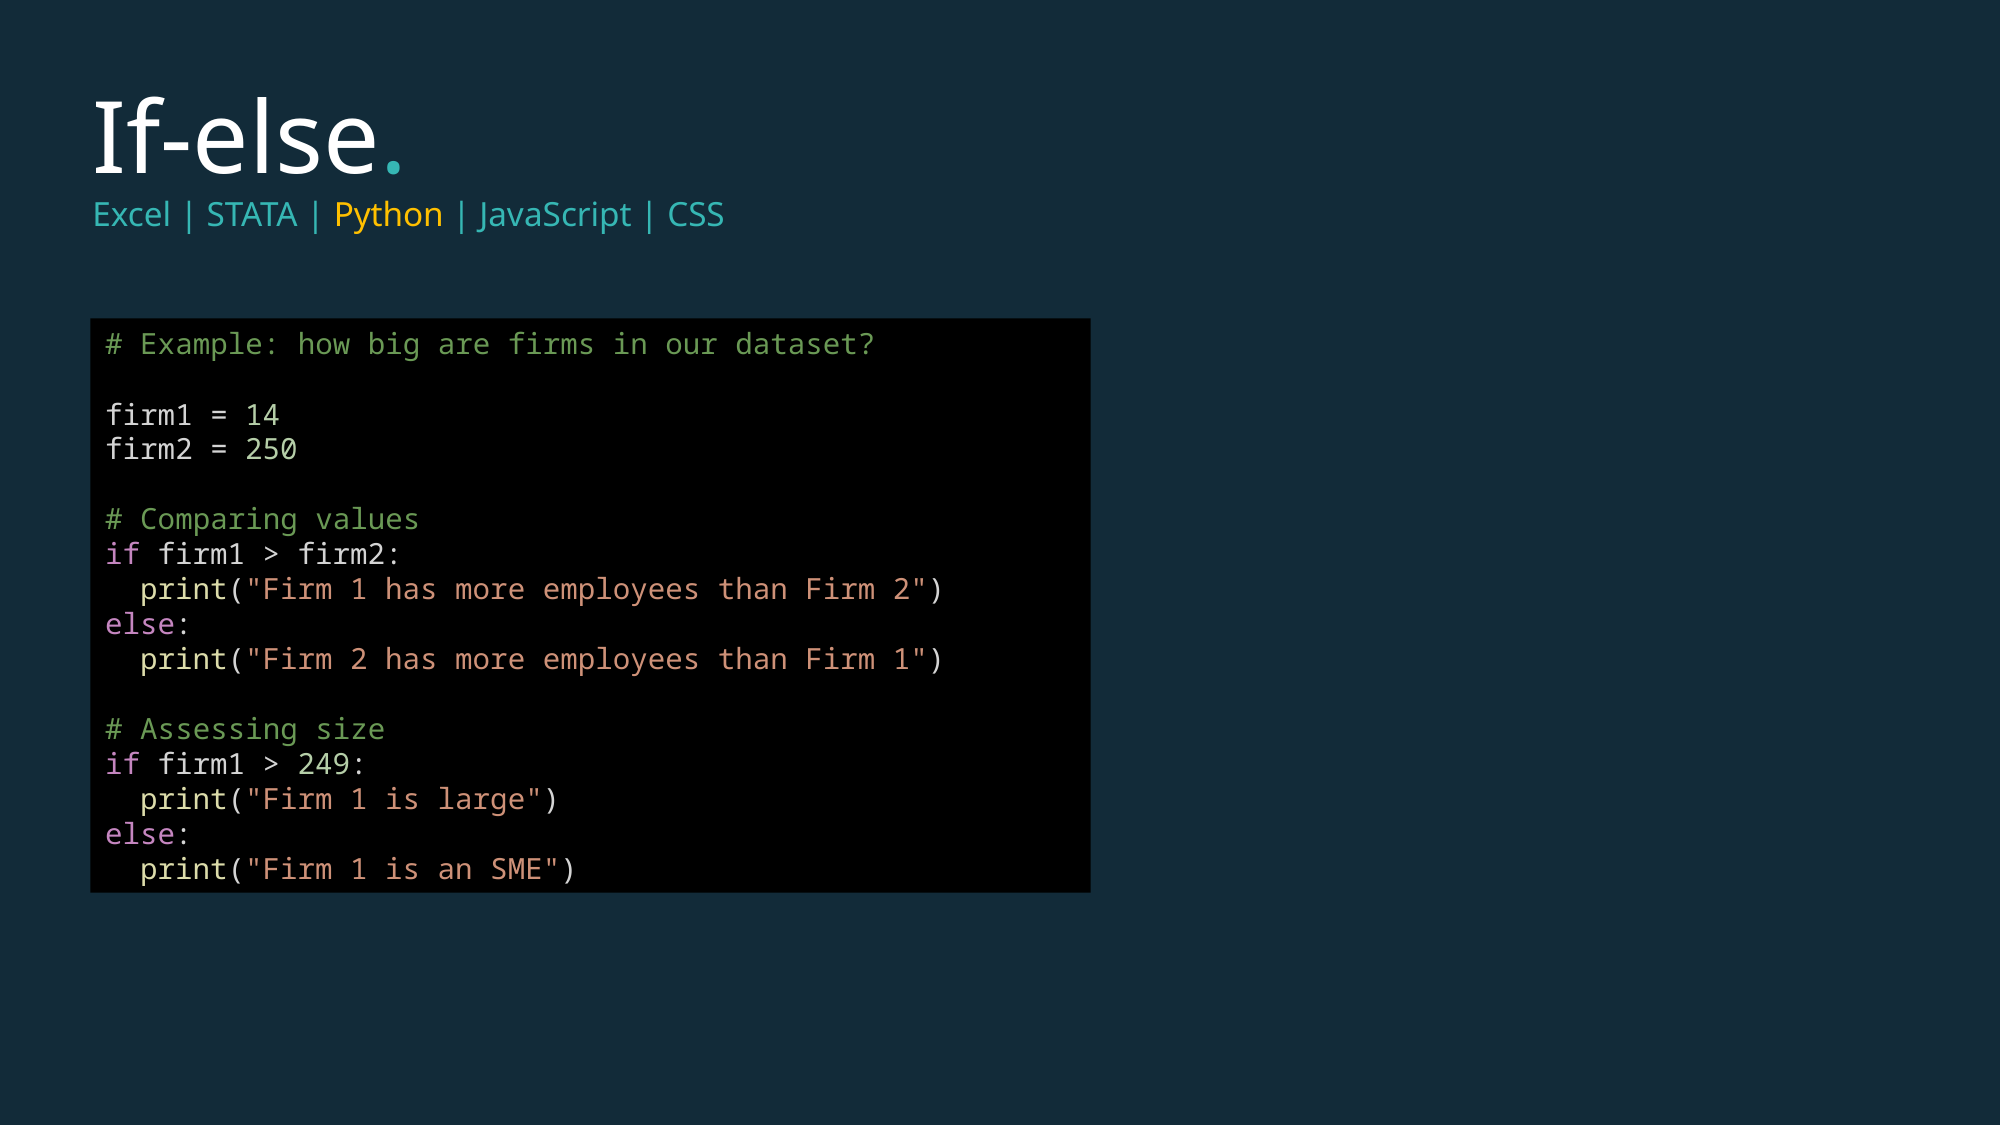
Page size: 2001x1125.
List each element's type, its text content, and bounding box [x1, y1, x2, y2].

text_box If-else. Excel | STATA | Python | JavaScript | CSS [77, 66, 1401, 209]
text_box [269, 209, 767, 318]
text_box # Example: how big are firms in our dataset? firm1 = 14 firm2 = 250 # Comparing values if firm1 > firm2: print("Firm 1 has more employees than Firm 2") else: print("Firm 2 has more employees than Firm 1") # Assessing size if firm1 > 249: print("Firm 1 is large") else: print("Firm 1 is an SME") [90, 318, 1091, 893]
